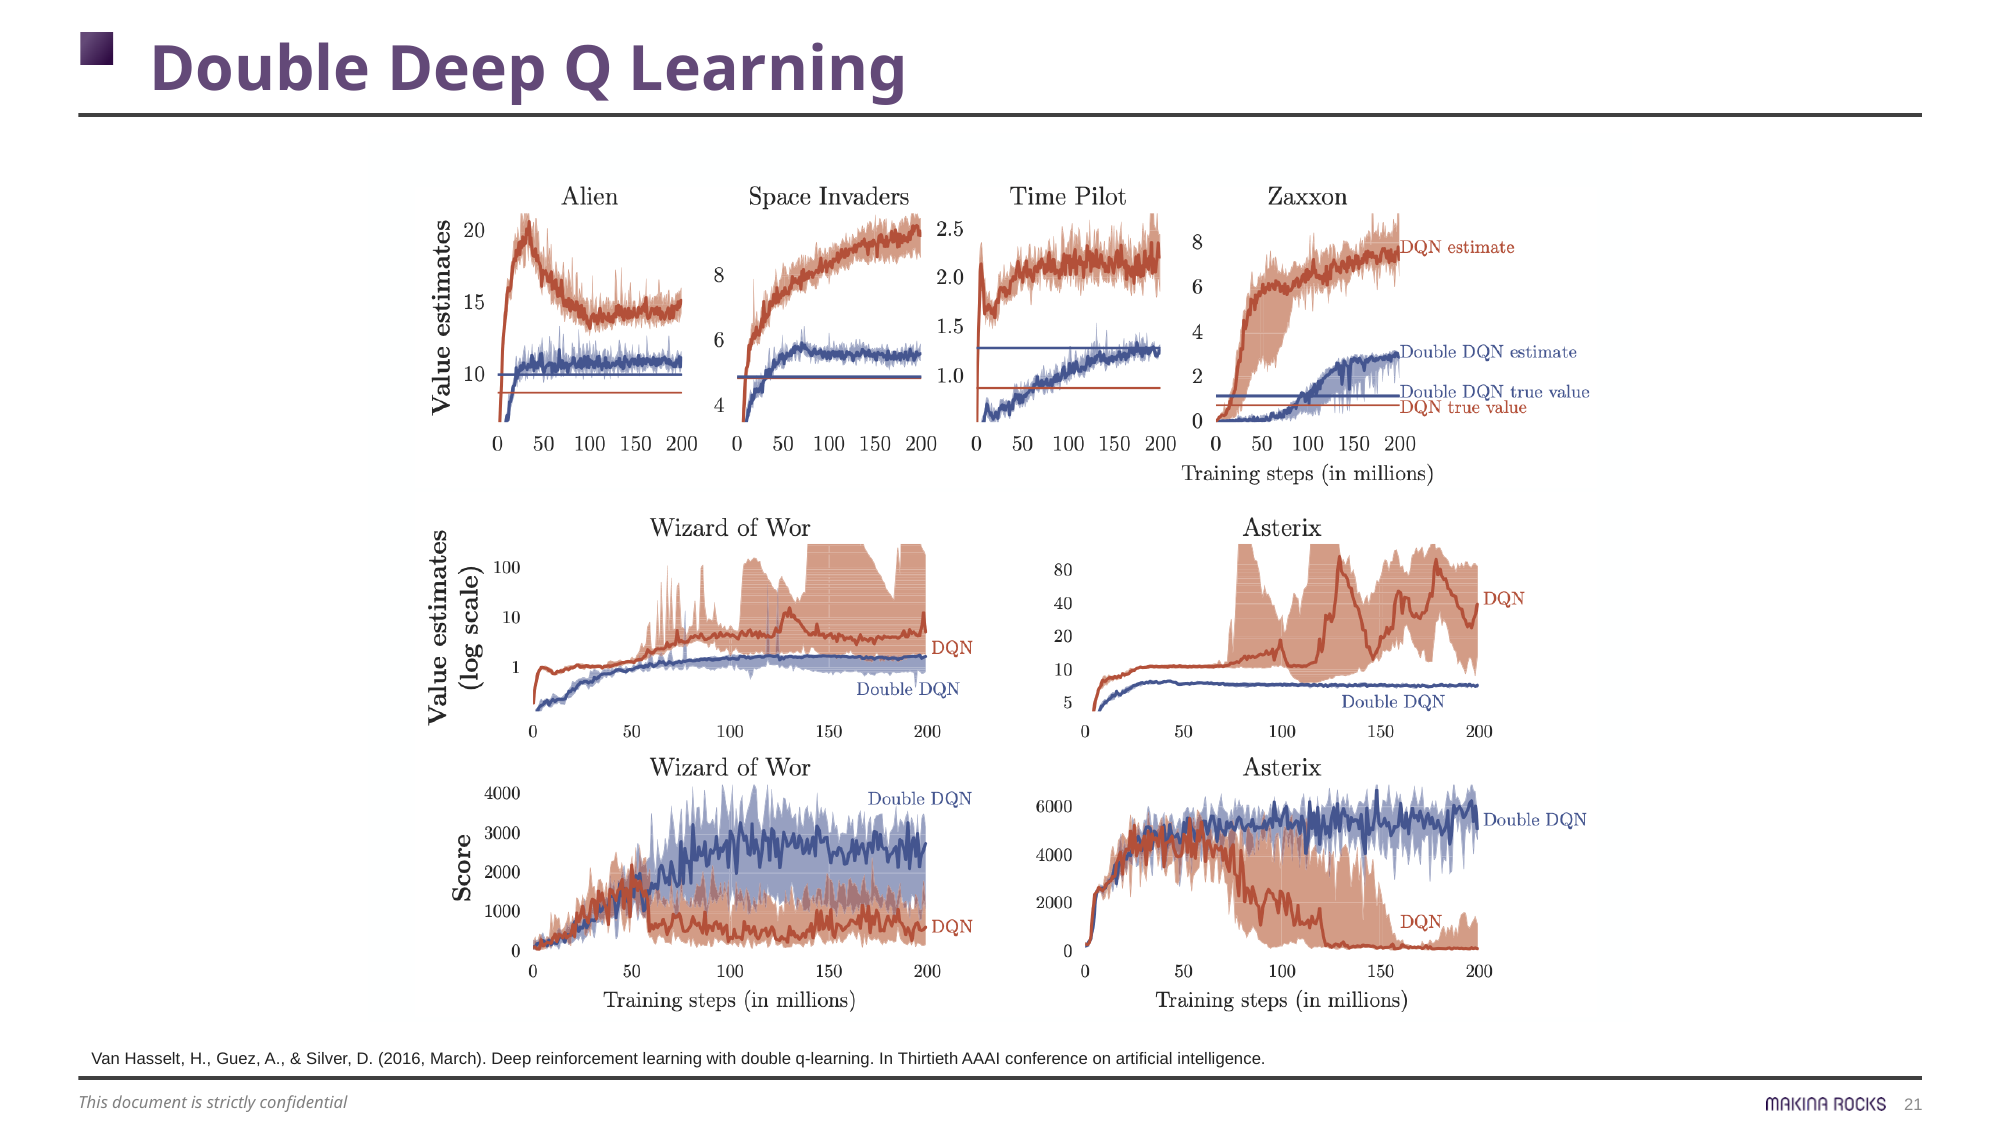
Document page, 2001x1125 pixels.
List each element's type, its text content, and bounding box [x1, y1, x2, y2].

picture [368, 133, 1632, 1022]
picture [1766, 1097, 1886, 1111]
picture [80, 32, 114, 65]
text_box Double Deep Q Learning [134, 19, 2000, 121]
text_box Van Hasselt, H., Guez, A., & Silver, D. (2016, March). Deep reinforcement learning with double q-learning. In Thirtieth AAAI conference on artificial intelligence. [76, 1040, 1283, 1076]
